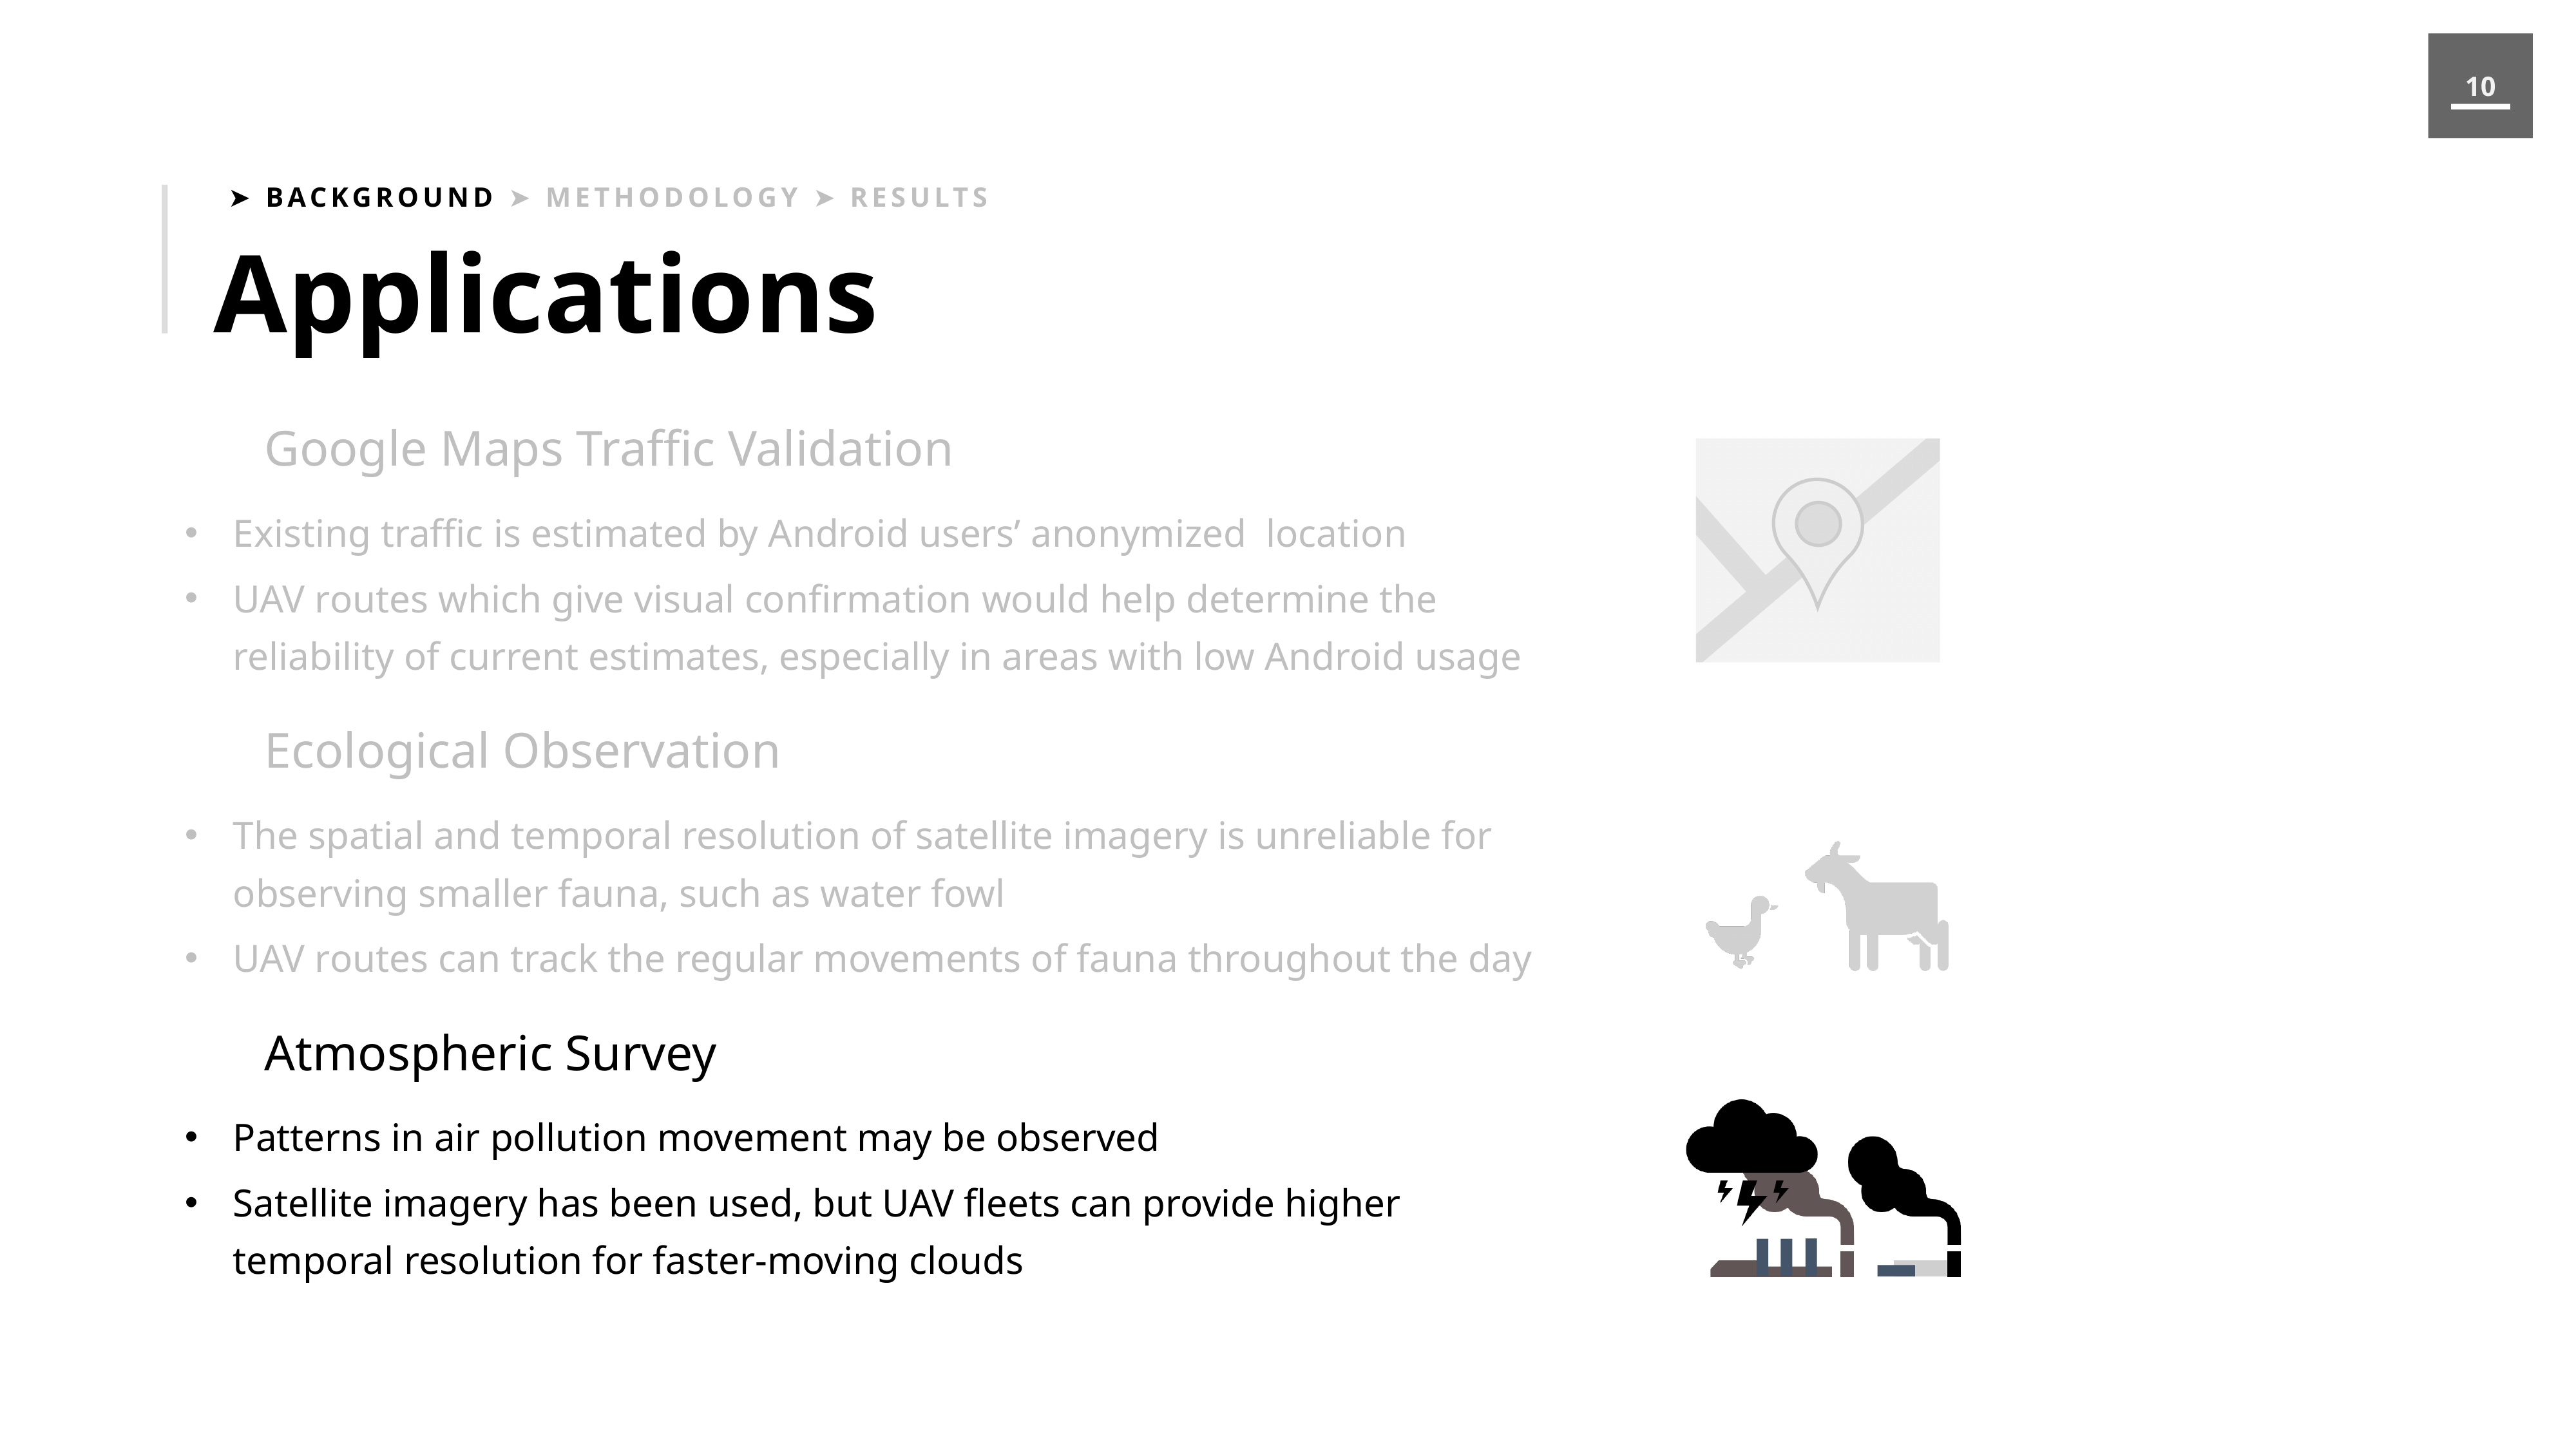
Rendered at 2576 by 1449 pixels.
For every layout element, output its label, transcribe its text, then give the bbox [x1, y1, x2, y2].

text_box The spatial and temporal resolution of satellite imagery is unreliable for observing smaller fauna, such as water fowl UAV routes can track the regular movements of fauna throughout the day [162, 788, 1563, 992]
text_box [1656, 1070, 1971, 1311]
text_box ➤ BACKGROUND ➤ METHODOLOGY ➤ RESULTS [218, 175, 1303, 217]
text_box Patterns in air pollution movement may be observed Satellite imagery has been used, but UAV fleets can provide higher temporal resolution for faster-moving clouds [162, 1090, 1563, 1294]
text_box Existing traffic is estimated by Android users’ anonymized location UAV routes which give visual confirmation would help determine the reliability of current estimates, especially in areas with low Android usage [162, 485, 1563, 689]
text_box [161, 184, 168, 334]
text_box Ecological Observation [254, 715, 1022, 783]
text_box Atmospheric Survey [254, 1017, 1022, 1085]
picture [1693, 435, 1943, 666]
picture [1693, 819, 1963, 992]
text_box Applications [204, 220, 888, 359]
text_box Google Maps Traffic Validation [254, 413, 1022, 480]
